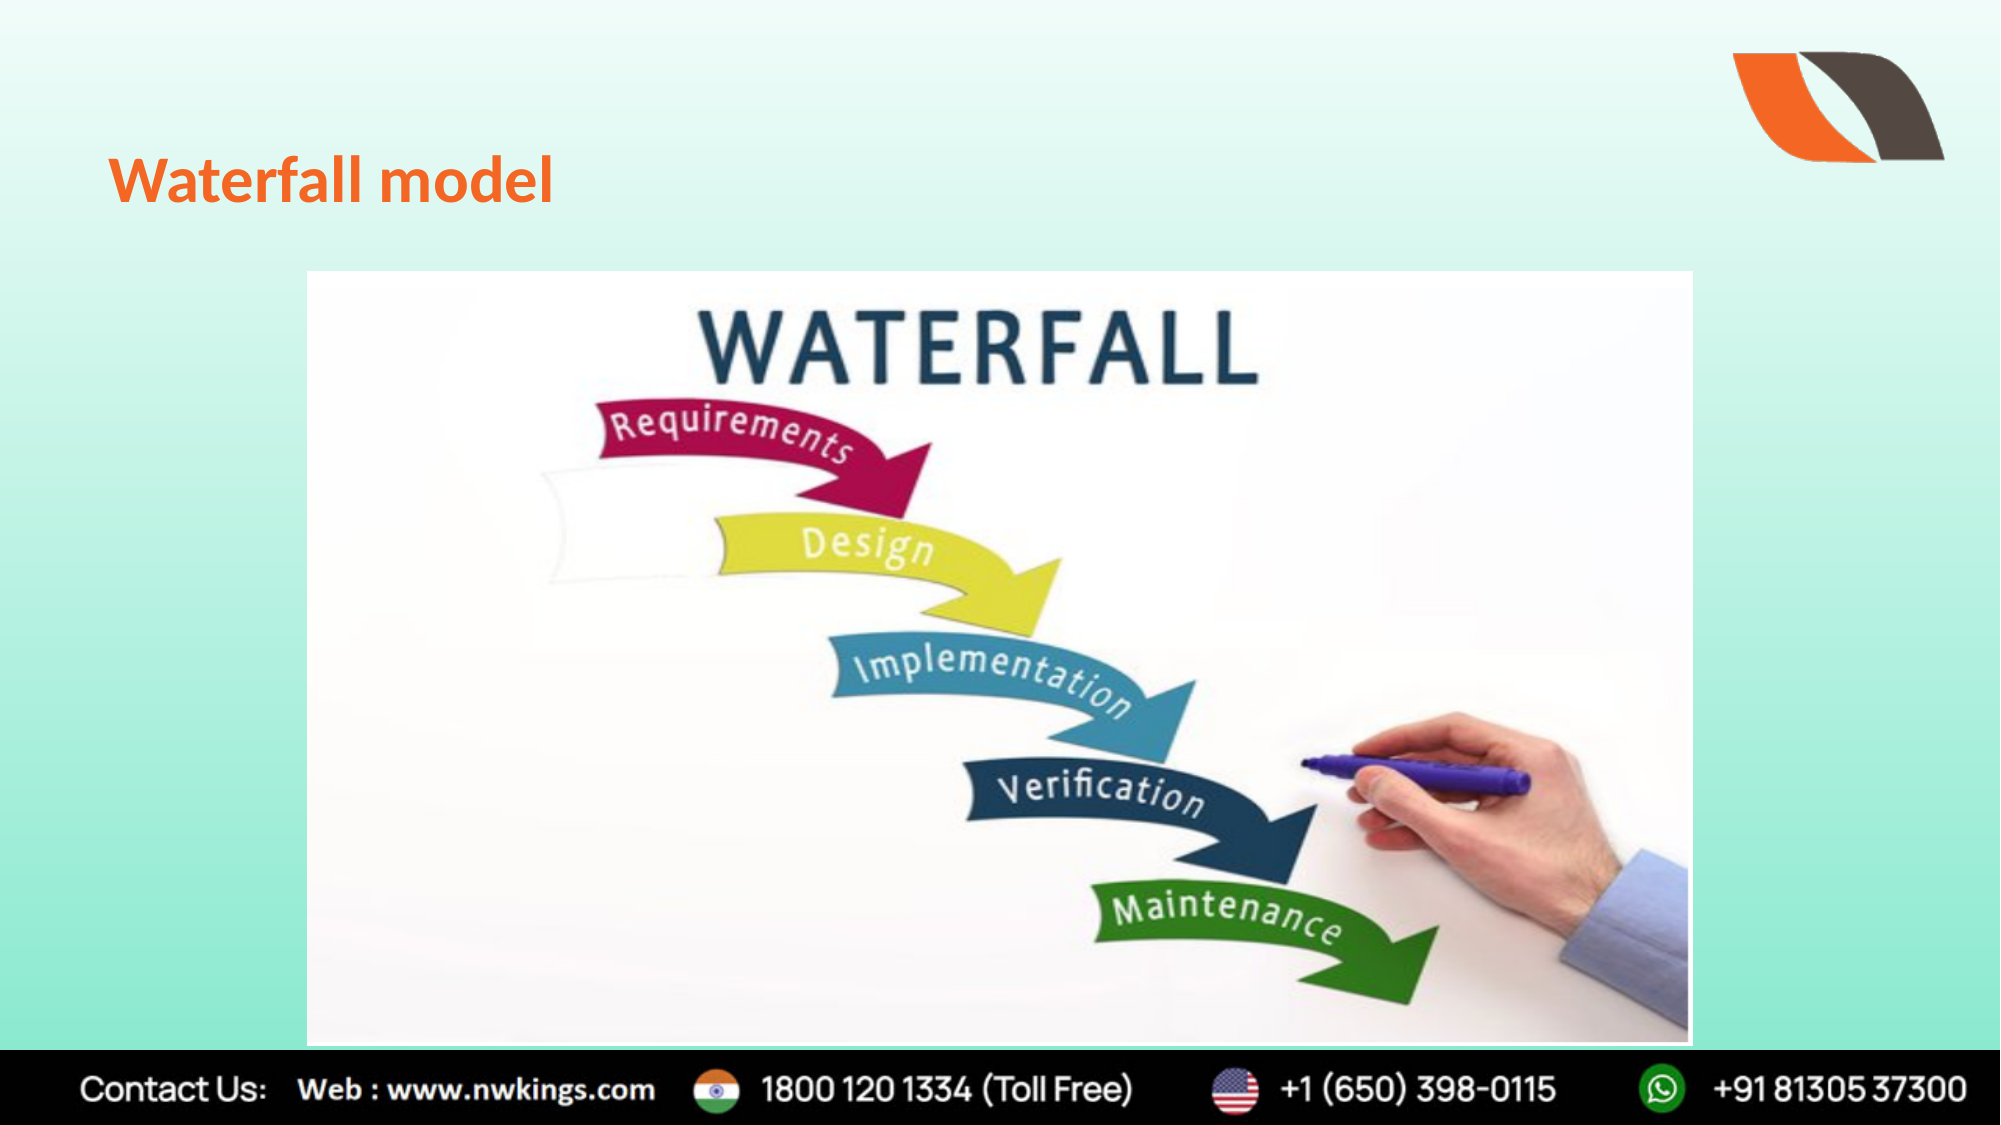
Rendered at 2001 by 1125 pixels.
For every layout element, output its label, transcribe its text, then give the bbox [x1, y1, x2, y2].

picture [307, 271, 1693, 1046]
picture [1714, 23, 1965, 211]
picture [0, 1050, 2000, 1125]
text_box Waterfall model [93, 128, 742, 224]
